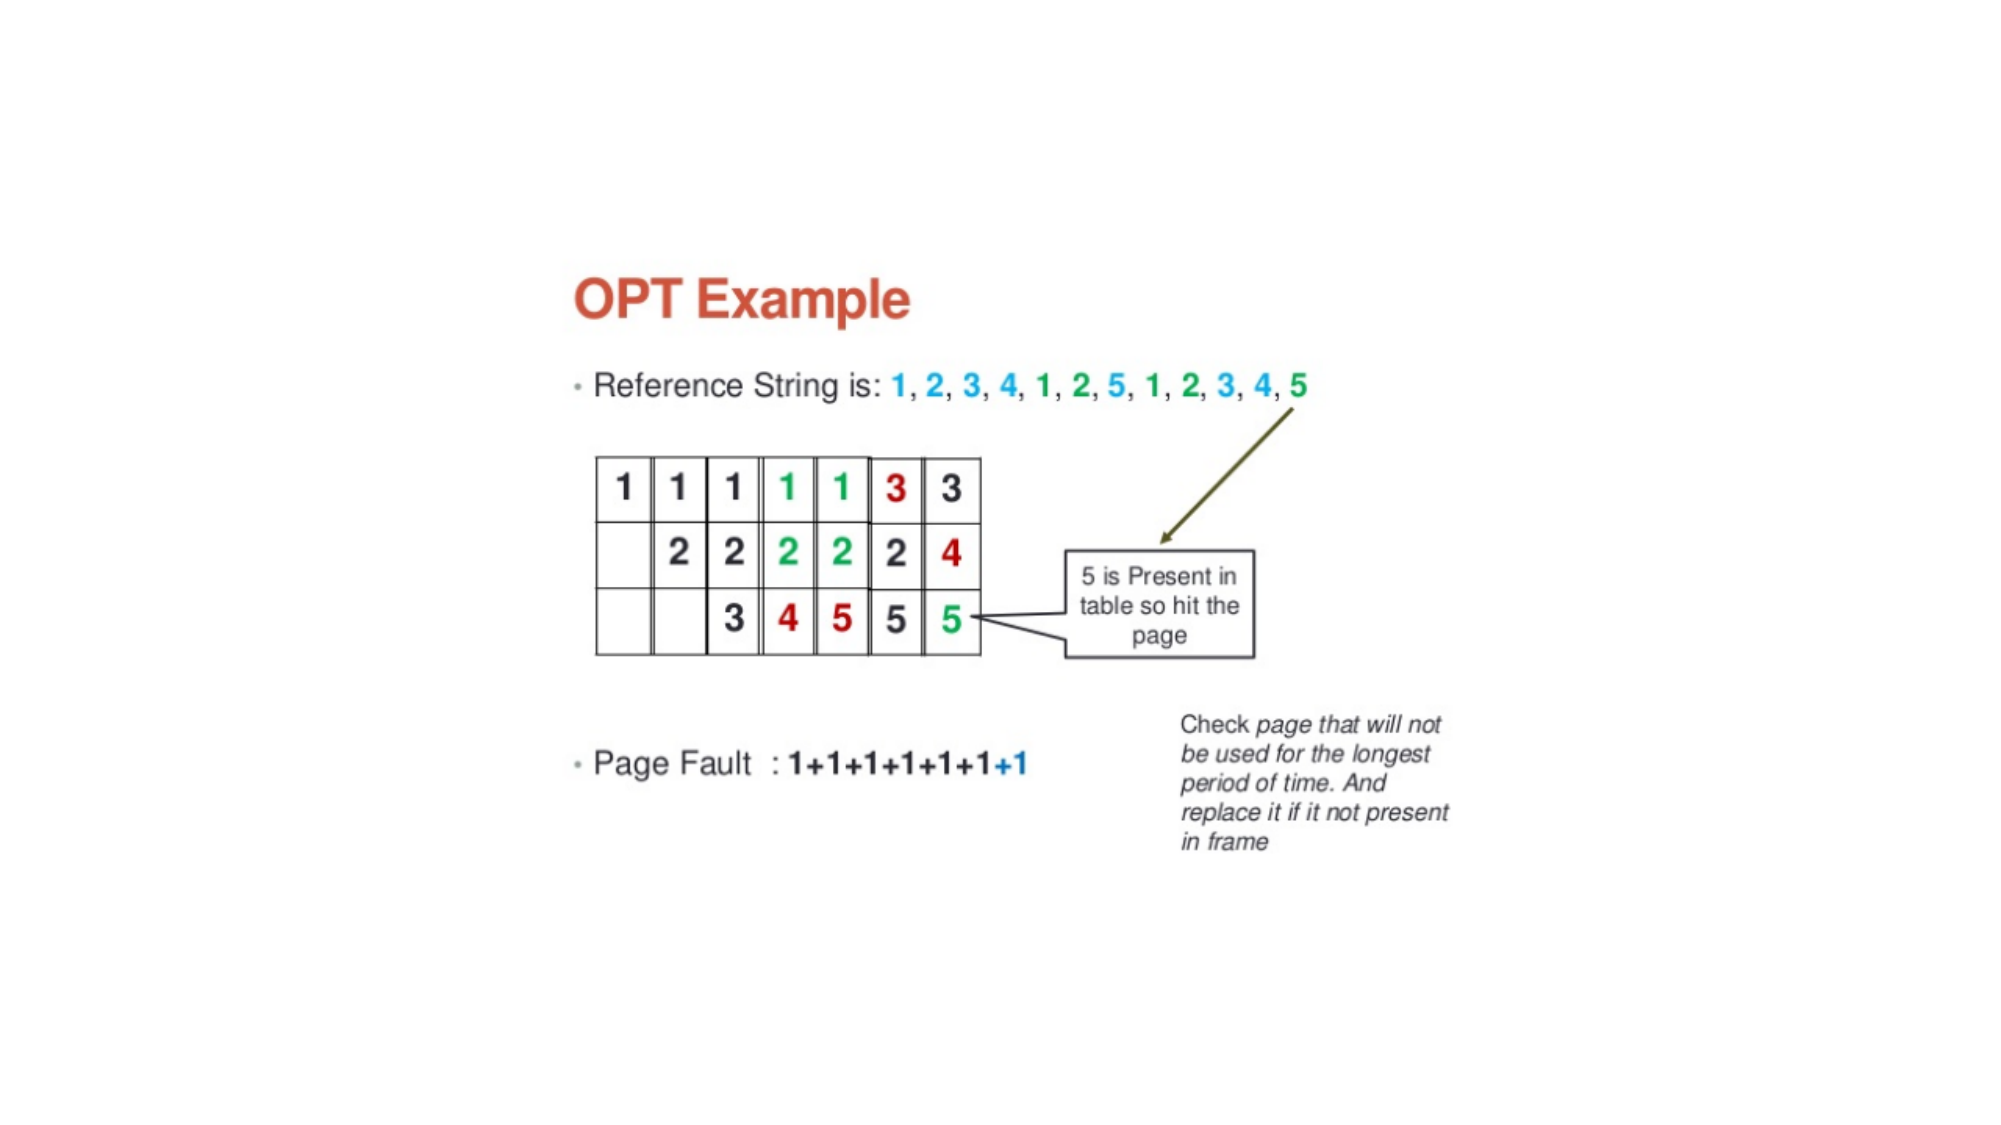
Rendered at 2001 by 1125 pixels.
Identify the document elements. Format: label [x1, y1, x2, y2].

picture [524, 237, 1476, 888]
